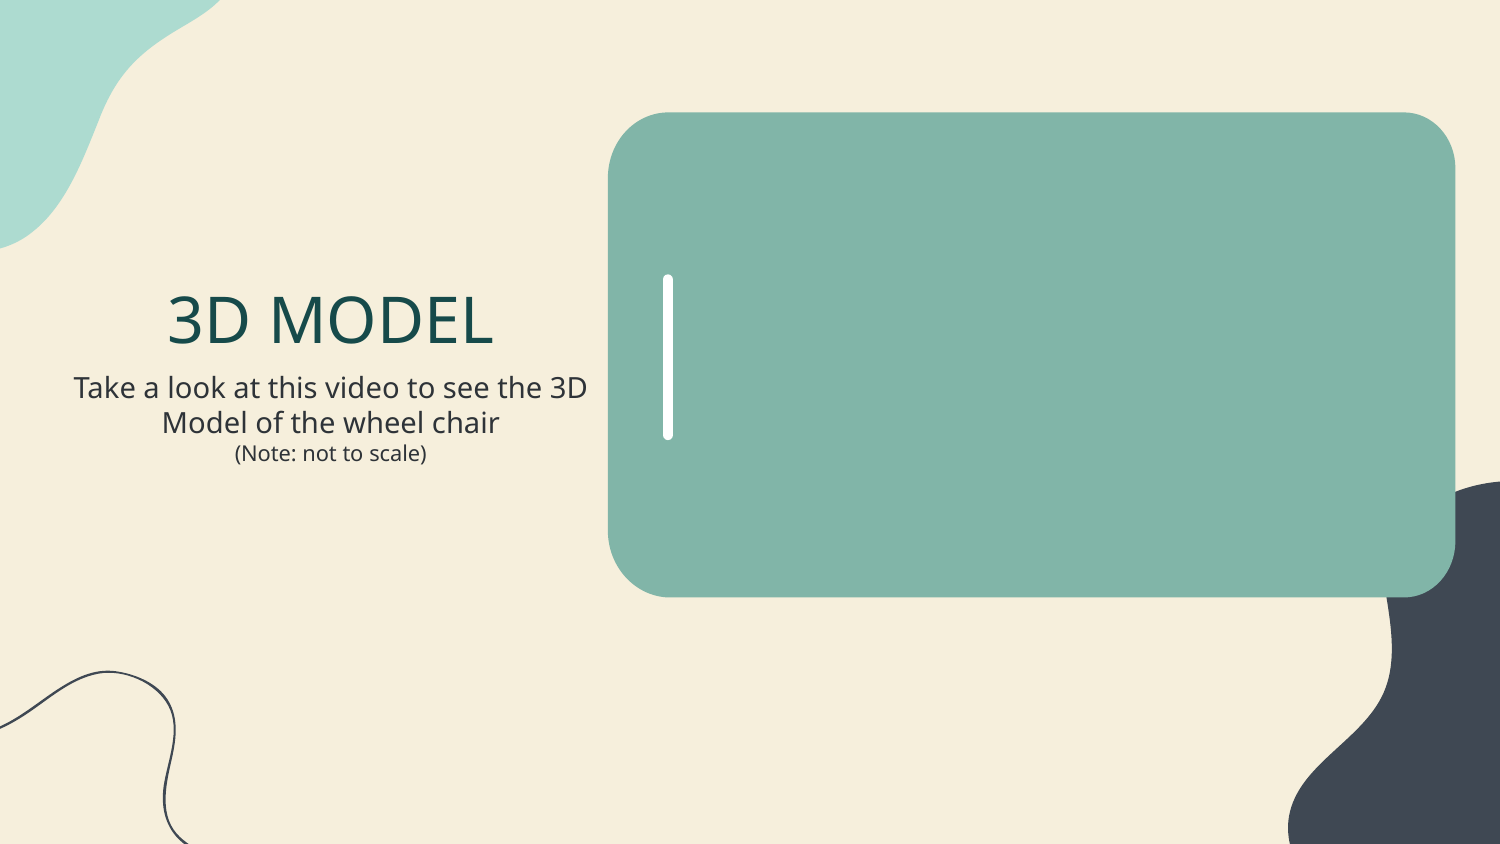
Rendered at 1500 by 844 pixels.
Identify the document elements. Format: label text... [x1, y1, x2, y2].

title 3D MODEL [63, 288, 599, 355]
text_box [788, 0, 1275, 779]
subtitle Take a look at this video to see the 3D Model of the wheel chair (Note: not to scale) [63, 369, 599, 556]
